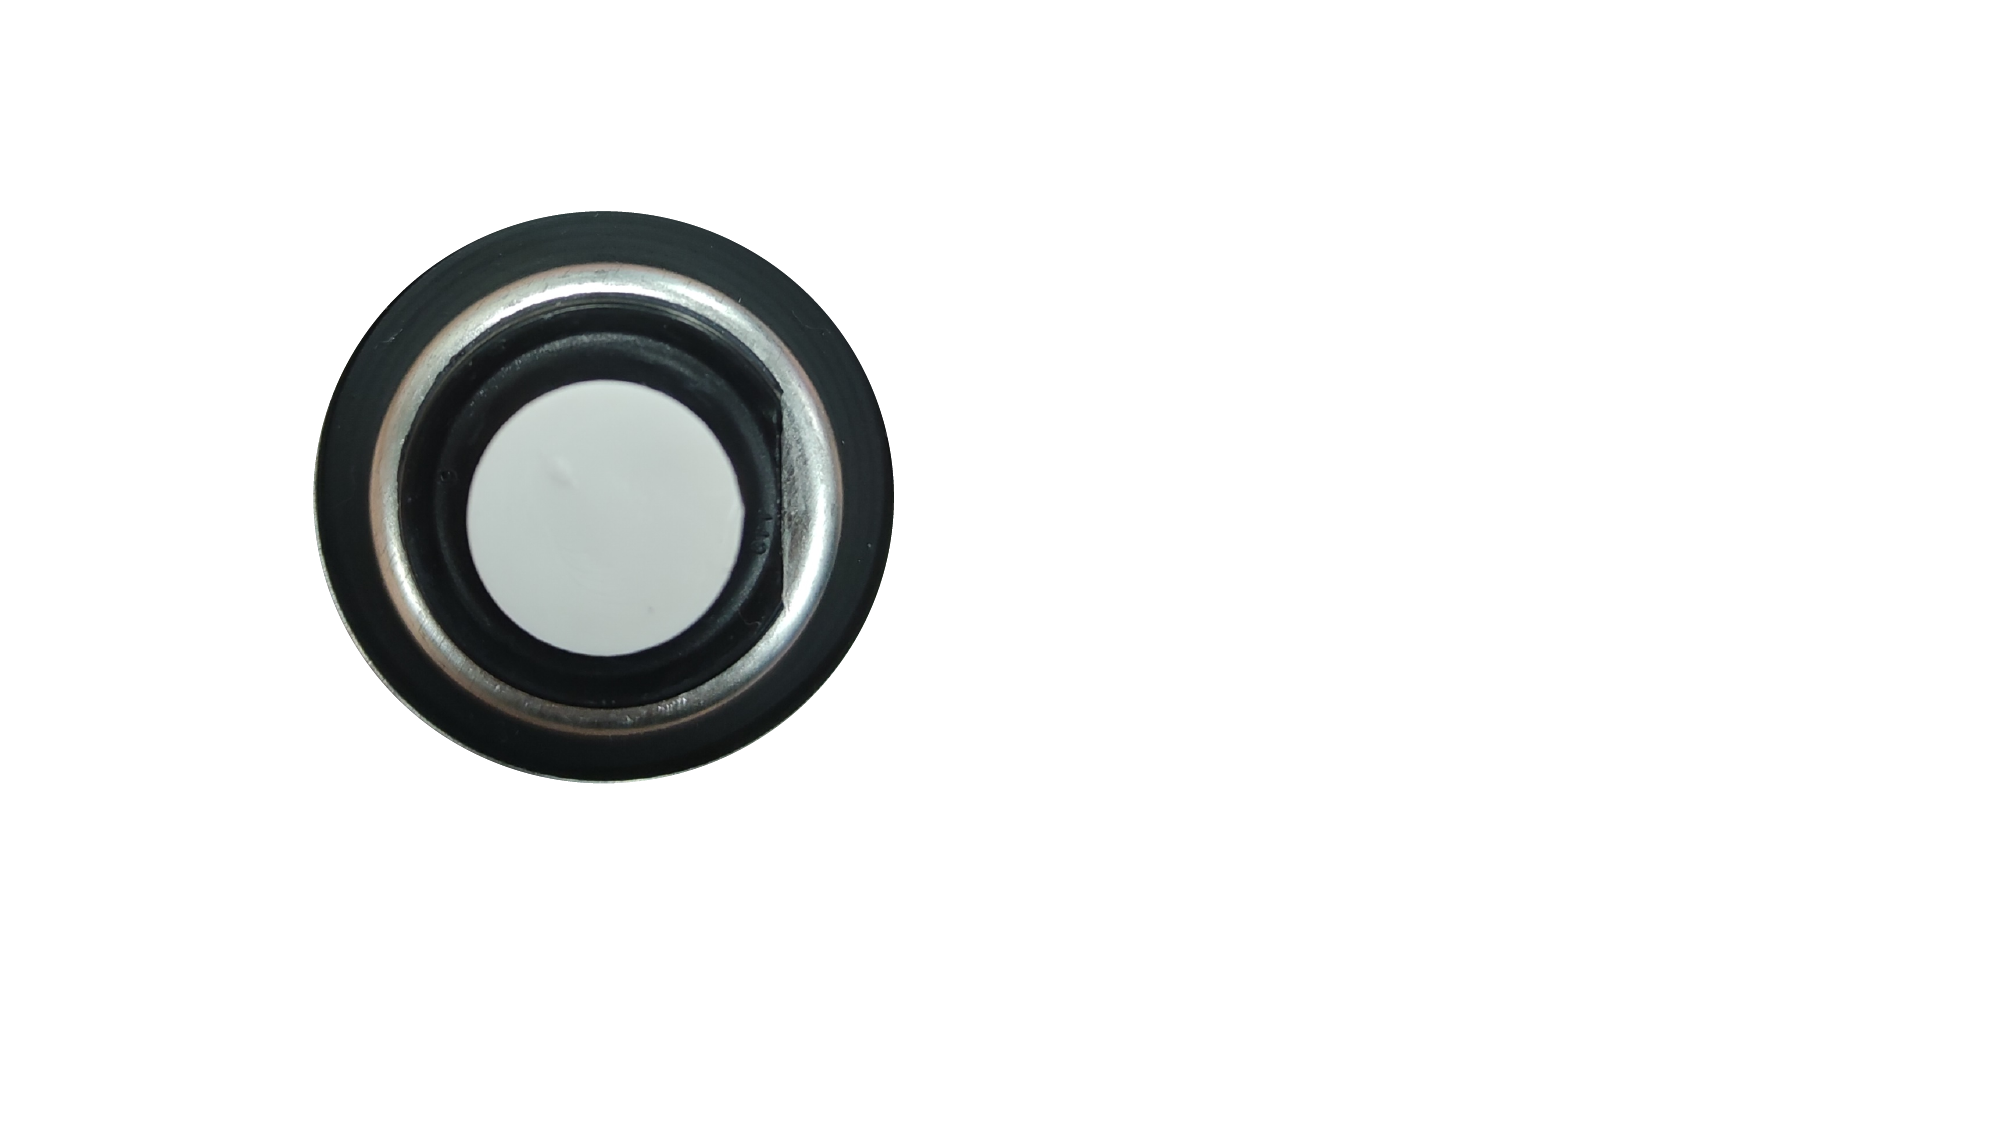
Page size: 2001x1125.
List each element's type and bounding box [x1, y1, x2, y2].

picture [304, 185, 916, 798]
text_box [51, 0, 1156, 1046]
